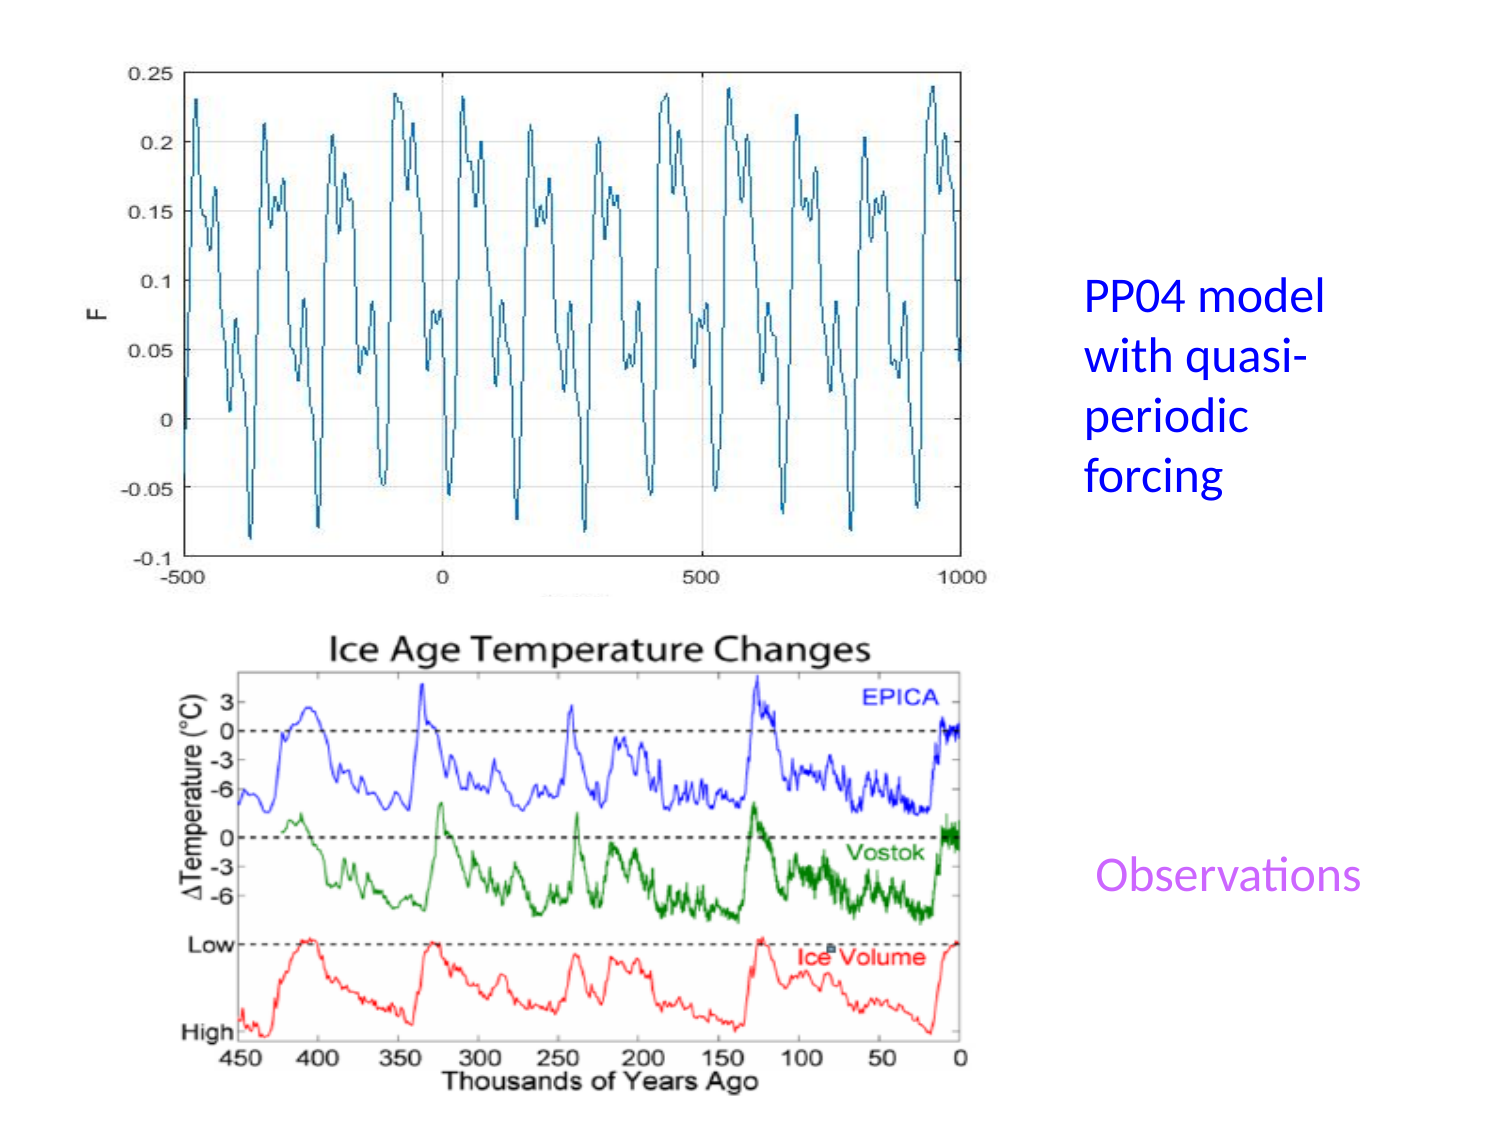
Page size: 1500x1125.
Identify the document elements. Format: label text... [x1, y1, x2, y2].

text_box Observations [1132, 834, 1447, 909]
text_box PP04 model with quasi-periodic forcing [1069, 255, 1412, 511]
picture [0, 28, 1129, 1120]
